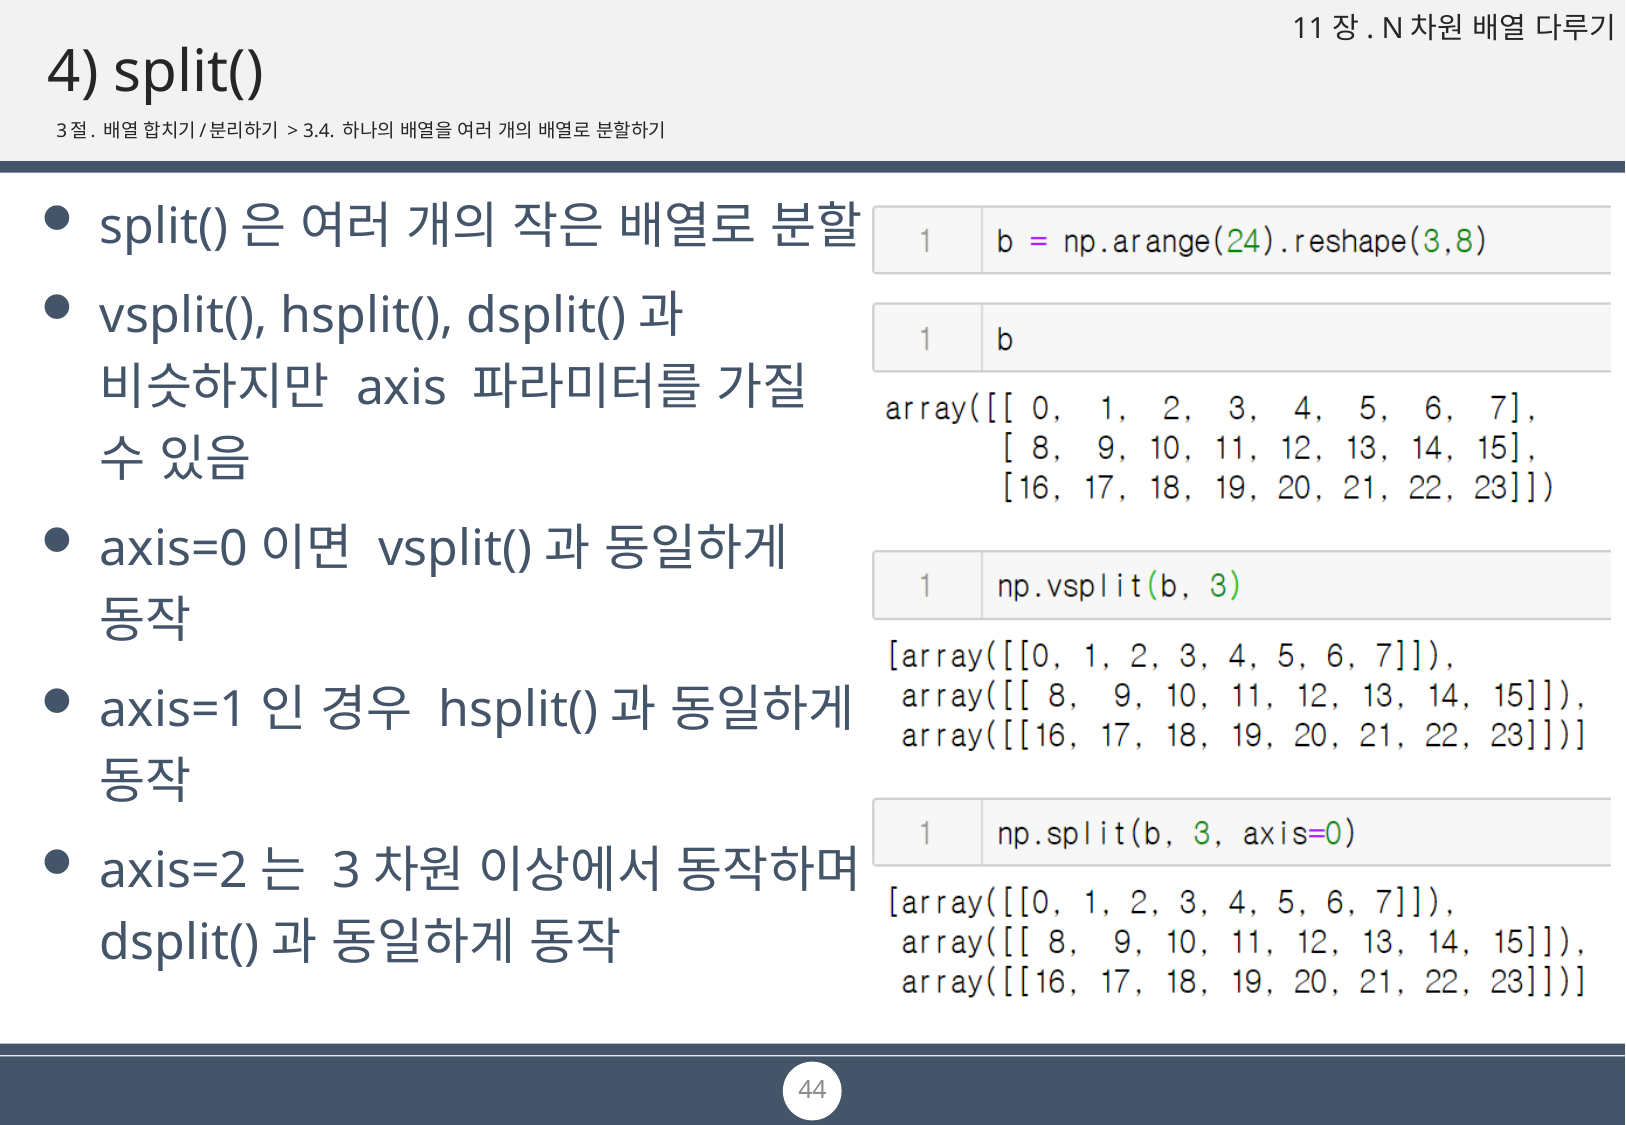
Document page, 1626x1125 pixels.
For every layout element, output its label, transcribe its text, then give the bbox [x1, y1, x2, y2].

slide_number 44 [629, 1061, 996, 1121]
list 3절. 배열 합치기/분리하기 > 3.4. 하나의 배열을 여러 개의 배열로 분할하기 [44, 113, 1592, 149]
picture [864, 202, 1611, 1009]
title 4) split() [32, 30, 1592, 114]
list split()은 여러 개의 작은 배열로 분할 vsplit(), hsplit(), dsplit()과 비슷하지만 axis 파라미터를 가질 수 있음 axis=0이면 vsplit()과 동일하게 동작 axis=1인 경우 hsplit()과 동일하게 동작 axis=2는 3차원 이상에서 동작하며 dsplit()과 동일하게 동작 [26, 173, 884, 1032]
